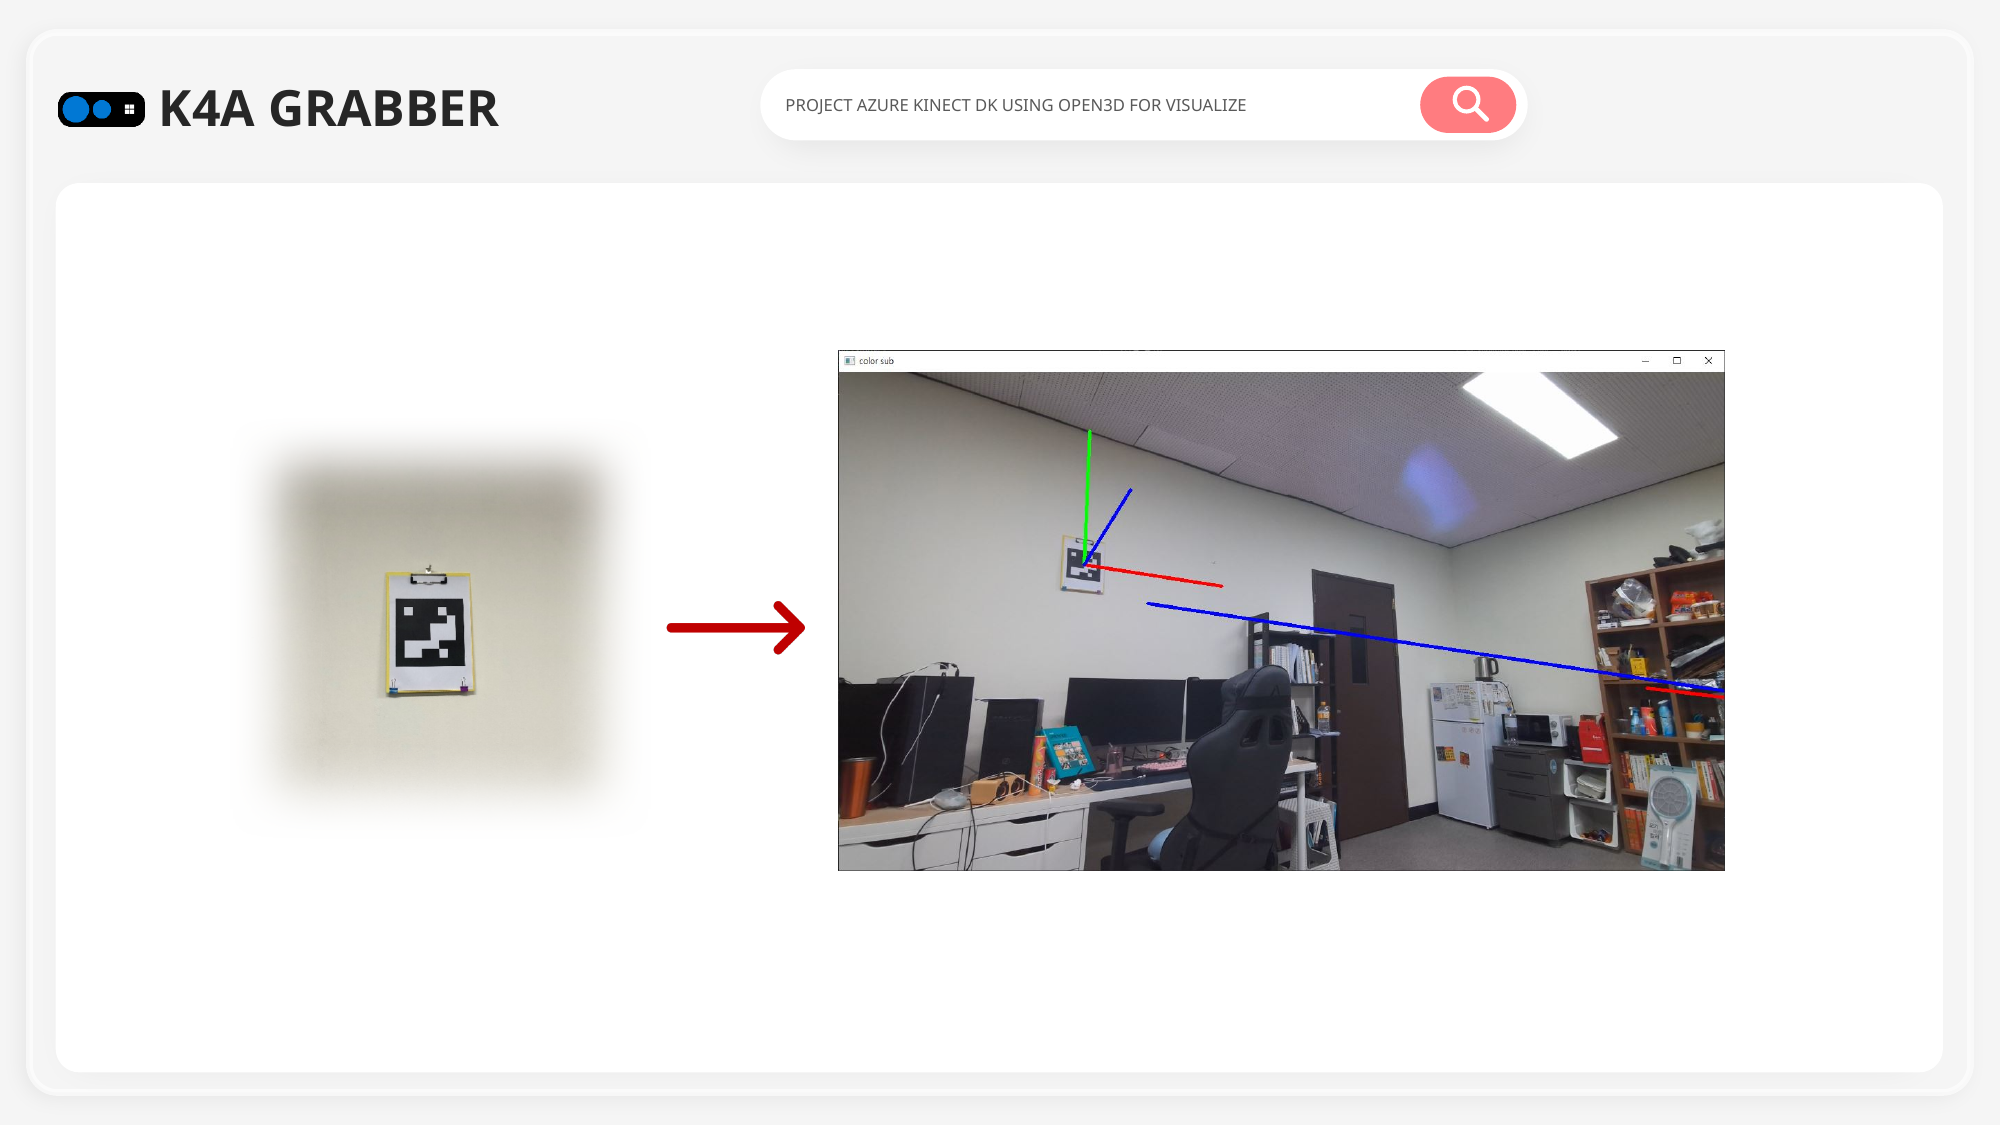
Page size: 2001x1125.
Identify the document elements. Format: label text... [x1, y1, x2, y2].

text_box [1419, 75, 1518, 134]
picture [58, 86, 145, 132]
picture [838, 350, 1725, 871]
picture [660, 552, 811, 703]
text_box [54, 182, 1944, 1074]
text_box [28, 31, 1972, 1094]
text_box PROJECT AZURE KINECT DK USING OPEN3D FOR VISUALIZE [788, 68, 1529, 142]
text_box K4A GRABBER [144, 69, 1145, 144]
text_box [1452, 85, 1484, 124]
picture [228, 416, 652, 840]
